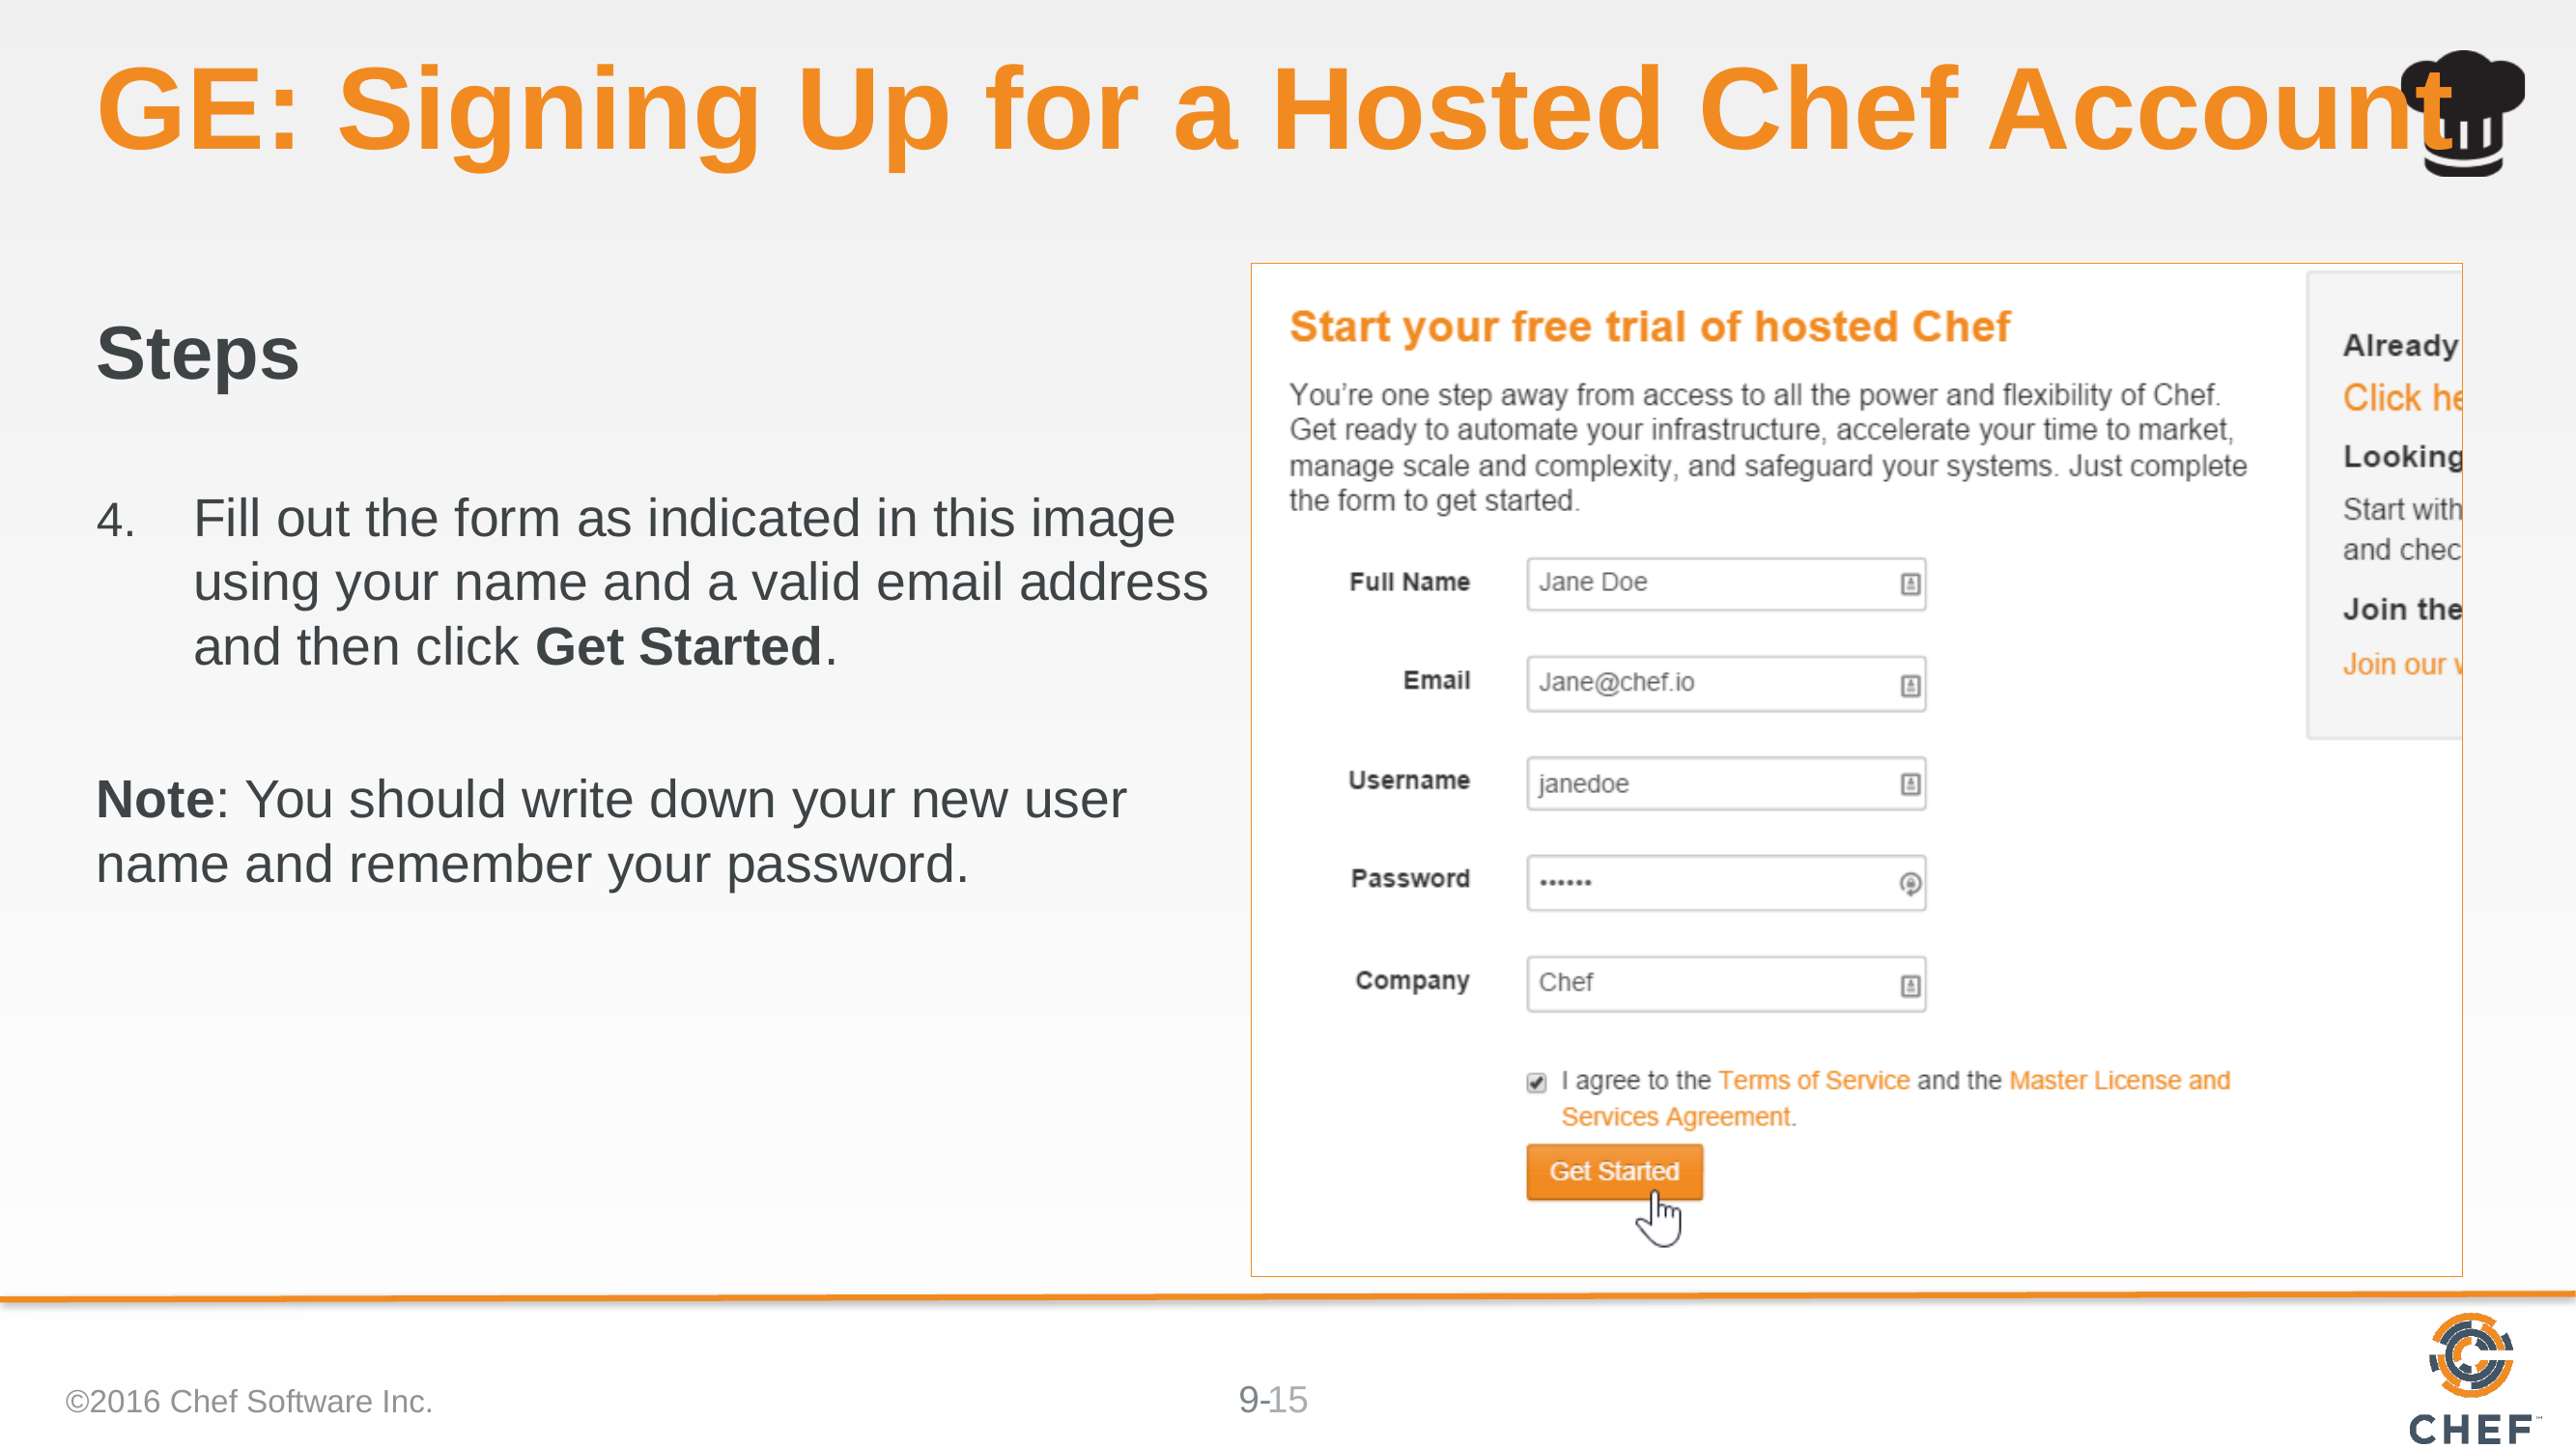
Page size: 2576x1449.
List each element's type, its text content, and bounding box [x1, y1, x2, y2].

title GE: Signing Up for a Hosted Chef Account [96, 48, 2463, 180]
picture [2399, 1297, 2550, 1449]
picture [1251, 262, 2464, 1277]
footer ©2016 Chef Software Inc. [51, 1359, 952, 1440]
text_box Steps Fill out the form as indicated in this image using your name and a valid email address and then click Get Started. Note: You should write down your new user name and remember your password. [96, 201, 1232, 1313]
slide_number 15 [998, 1359, 1578, 1437]
